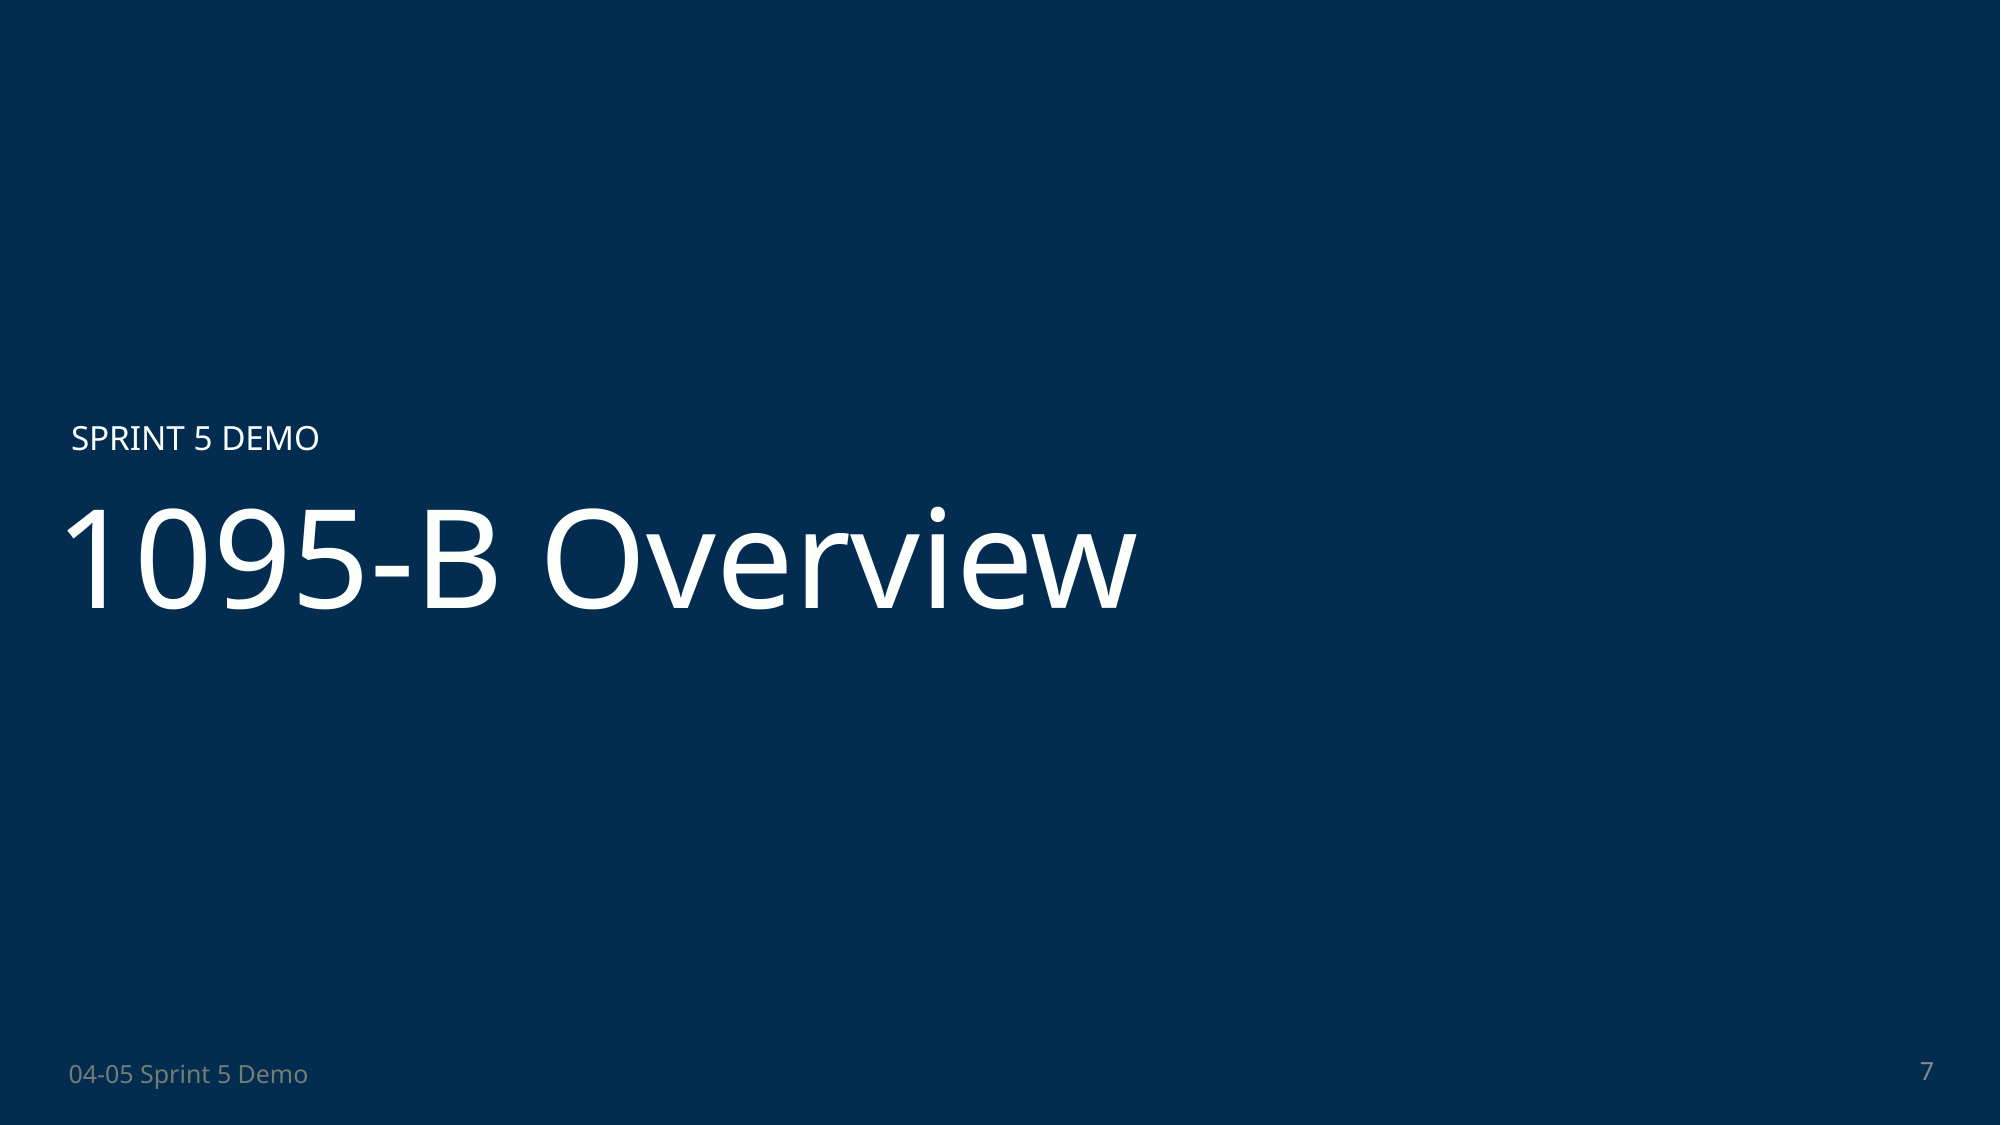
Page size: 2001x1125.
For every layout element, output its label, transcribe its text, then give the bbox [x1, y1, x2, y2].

title 1095-B Overview [40, 482, 1232, 750]
list SPRINT 5 DEMO [56, 413, 753, 475]
slide_number 7 [1882, 1042, 1949, 1103]
text_box 04-05 Sprint 5 Demo [68, 1051, 516, 1097]
